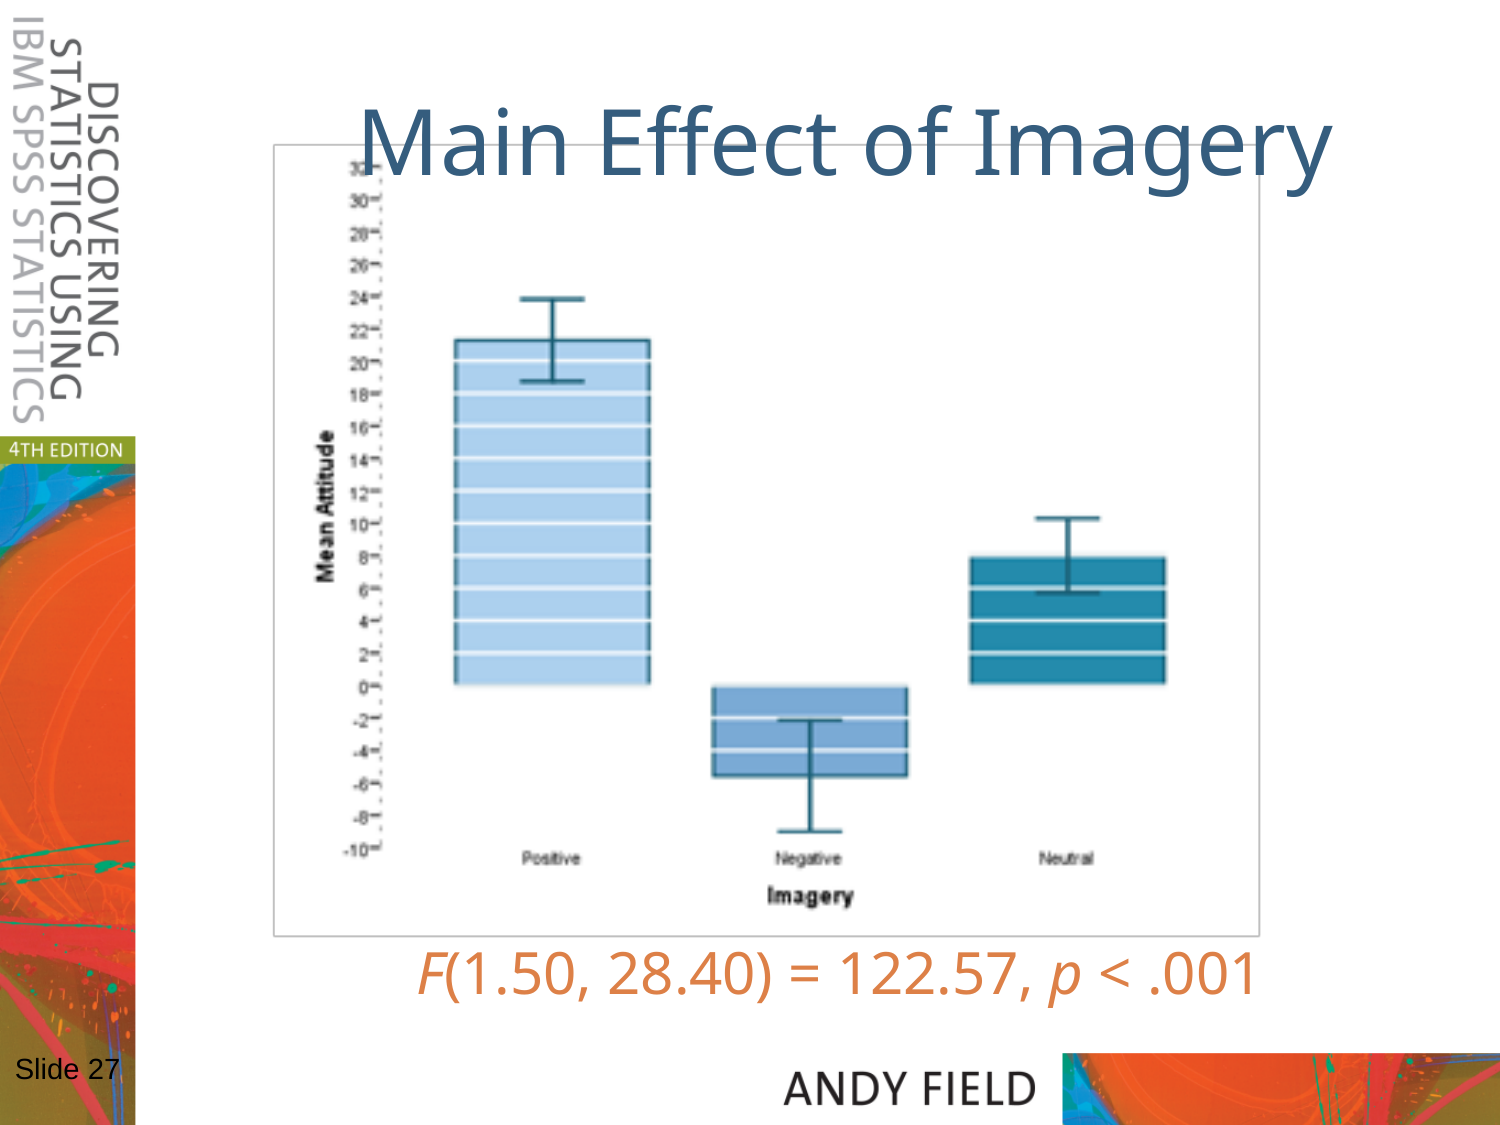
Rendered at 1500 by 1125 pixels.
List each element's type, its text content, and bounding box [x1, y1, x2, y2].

picture [269, 140, 1266, 943]
title Main Effect of Imagery [228, 45, 1463, 233]
text_box F(1.50, 28.40) = 122.57, p < .001 [179, 928, 1500, 1014]
slide_number Slide 27 [0, 1042, 141, 1103]
